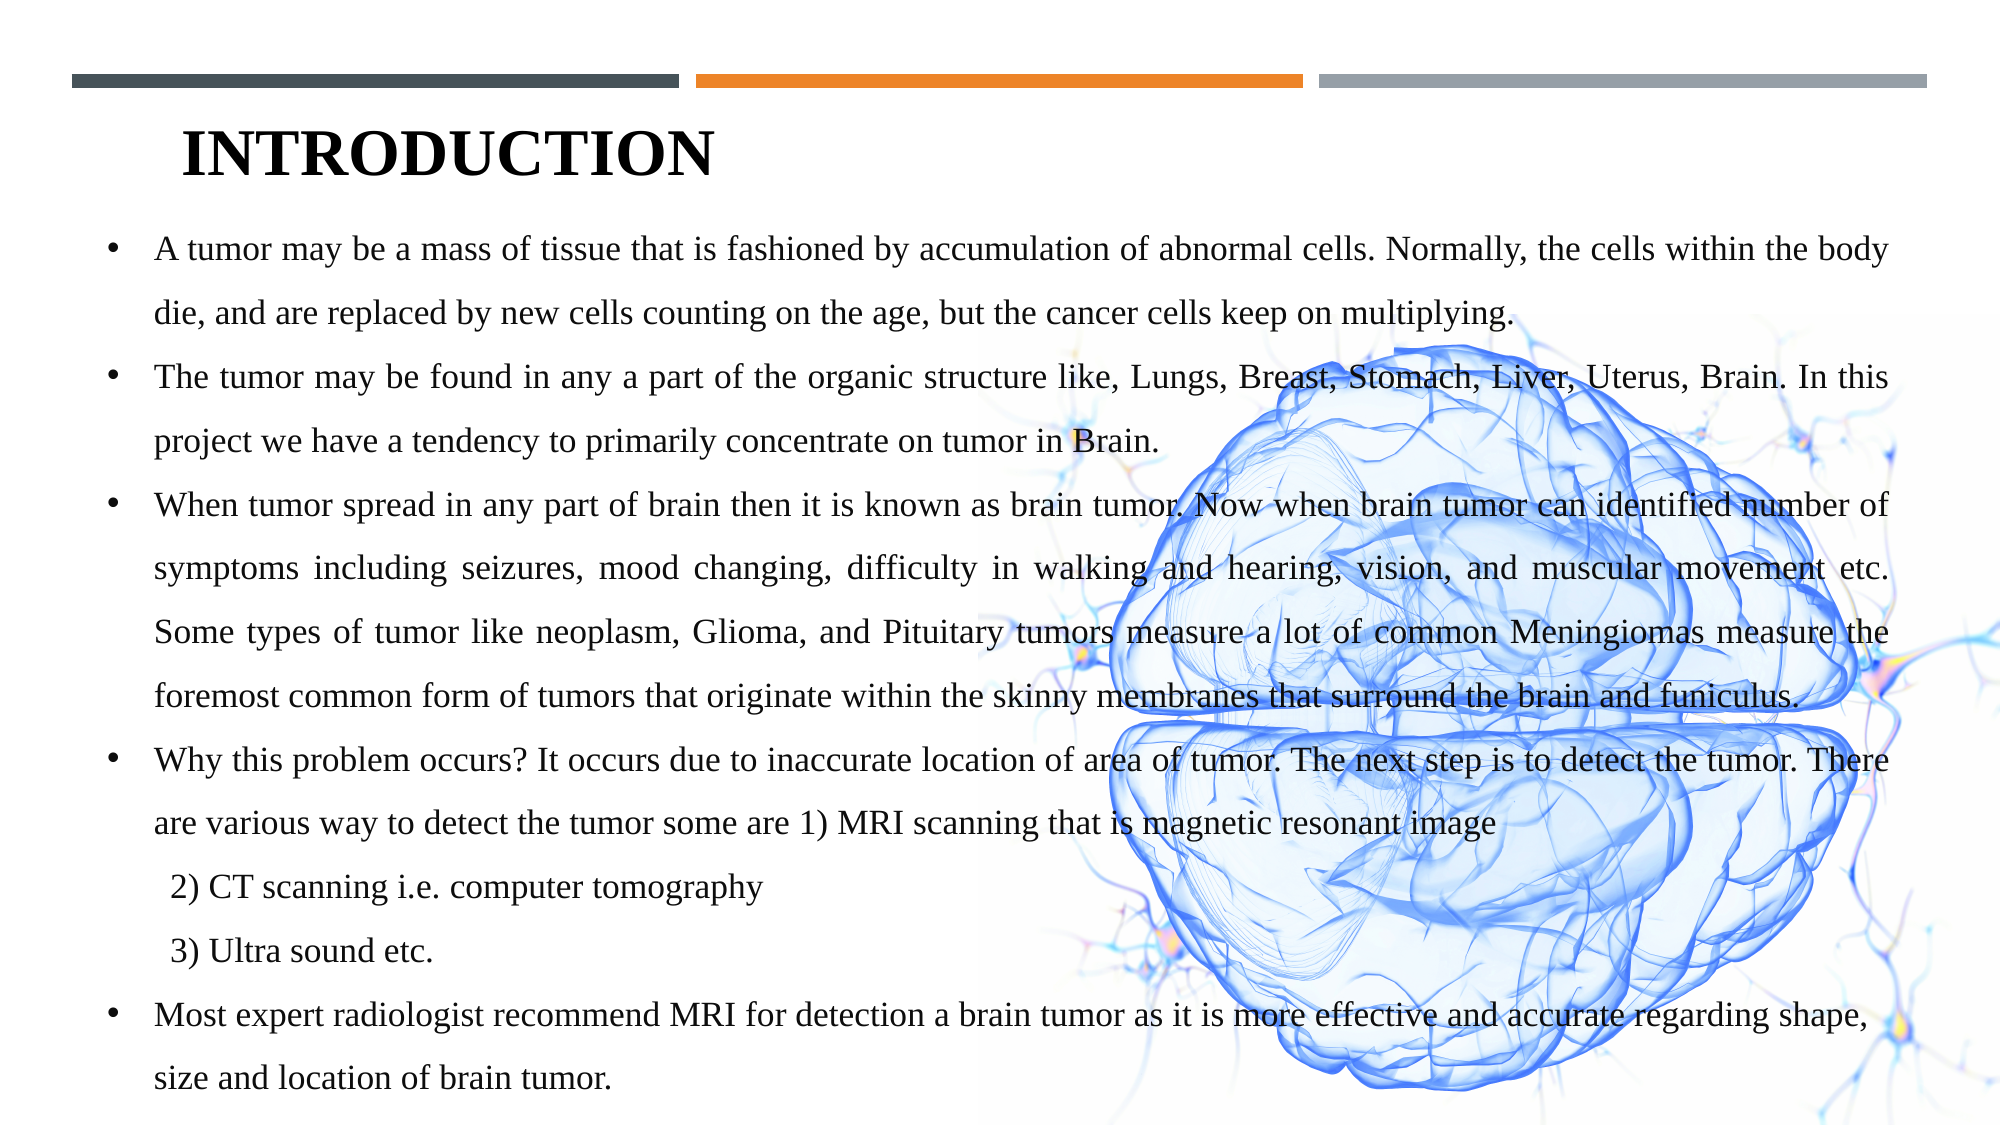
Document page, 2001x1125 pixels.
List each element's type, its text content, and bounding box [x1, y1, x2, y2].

picture [978, 314, 2000, 1125]
text_box INTRODUCTION [150, 101, 840, 196]
text_box A tumor may be a mass of tissue that is fashioned by accumulation of abnormal cells. Normally, the cells within the body die, and are replaced by new cells counting on the age, but the cancer cells keep on multiplying. The tumor may be found in any a part of the organic structure like, Lungs, Breast, Stomach, Liver, Uterus, Brain. In this project we have a tendency to primarily concentrate on tumor in Brain. When tumor spread in any part of brain then it is known as brain tumor. Now when brain tumor can identified number of symptoms including seizures, mood changing, difficulty in walking and hearing, vision, and muscular movement etc. Some types of tumor like neoplasm, Glioma, and Pituitary tumors measure a lot of common Meningiomas measure the foremost common form of tumors that originate within the skinny membranes that surround the brain and funiculus. Why this problem occurs? It occurs due to inaccurate location of area of tumor. The next step is to detect the tumor. There are various way to detect the tumor some are 1) MRI scanning that is magnetic resonant image 2) CT scanning i.e. computer tomography 3) Ultra sound etc. Most expert radiologist recommend MRI for detection a brain tumor as it is more effective and accurate regarding shape, size and location of brain tumor. [92, 196, 1906, 1105]
